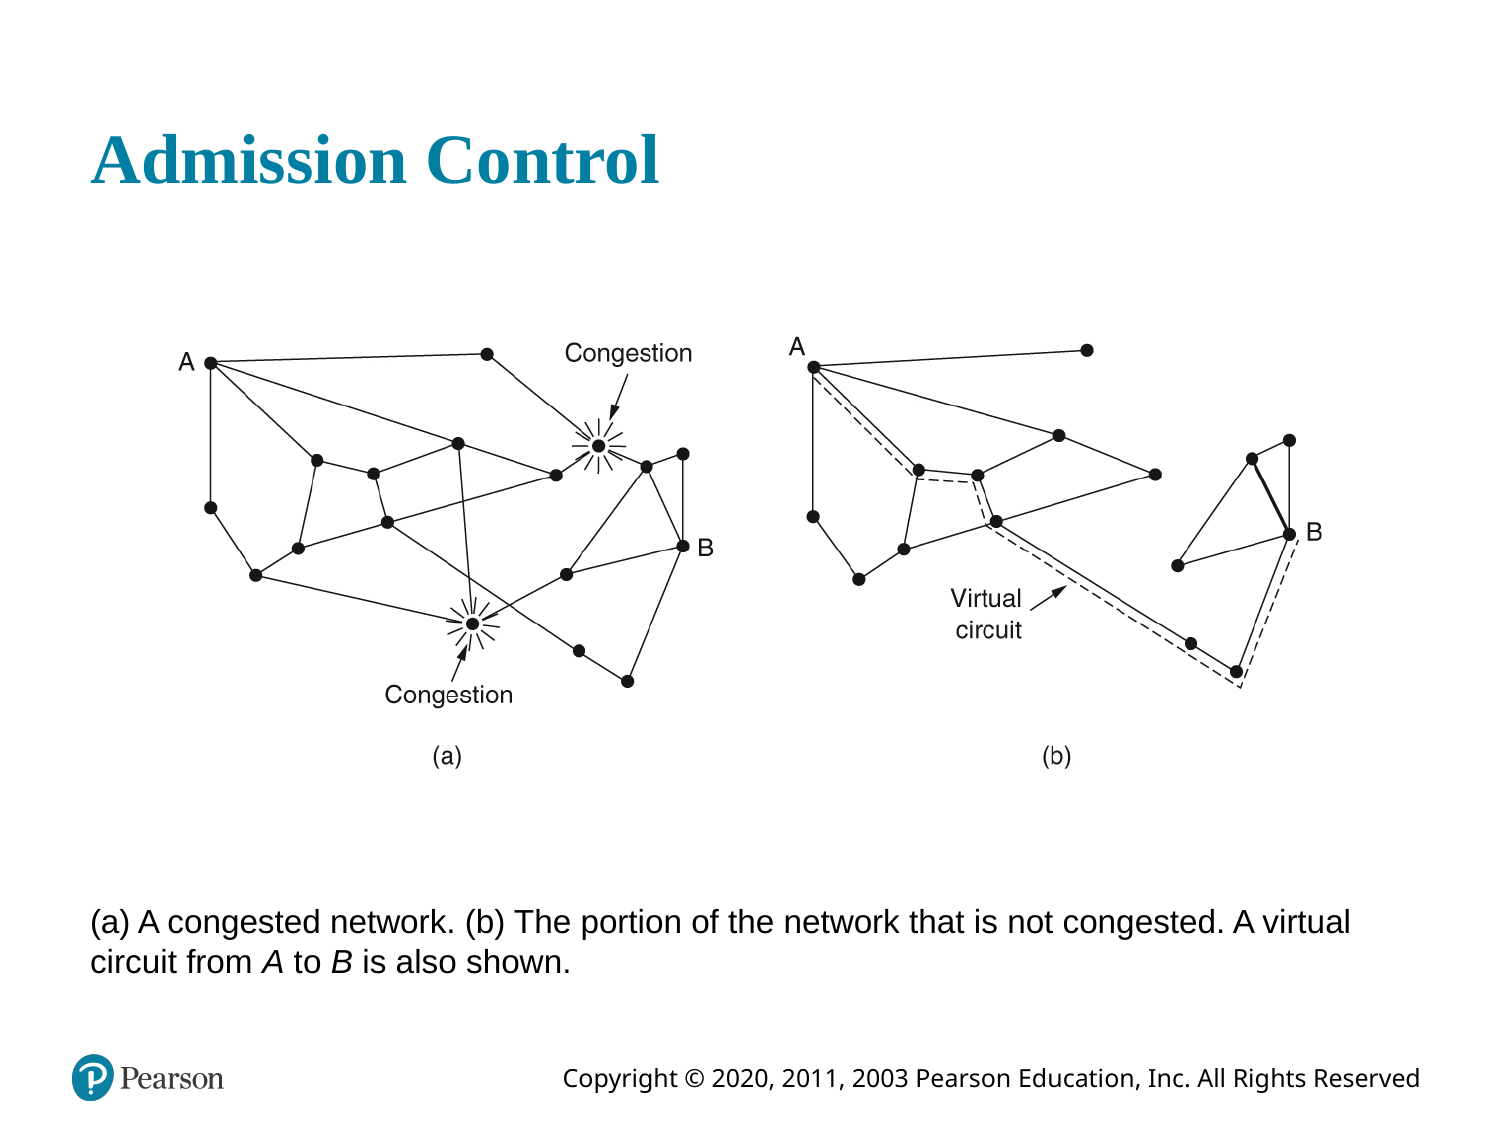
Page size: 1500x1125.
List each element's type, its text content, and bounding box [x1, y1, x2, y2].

picture [80, 1063, 106, 1088]
picture [178, 333, 1322, 769]
picture [72, 1054, 88, 1070]
title Admission Control [75, 37, 1425, 213]
picture [98, 1054, 224, 1101]
list (a) A congested network. (b) The portion of the network that is not congested. A virtual circuit from A to B is also shown. [75, 828, 1425, 996]
picture [72, 1087, 83, 1101]
